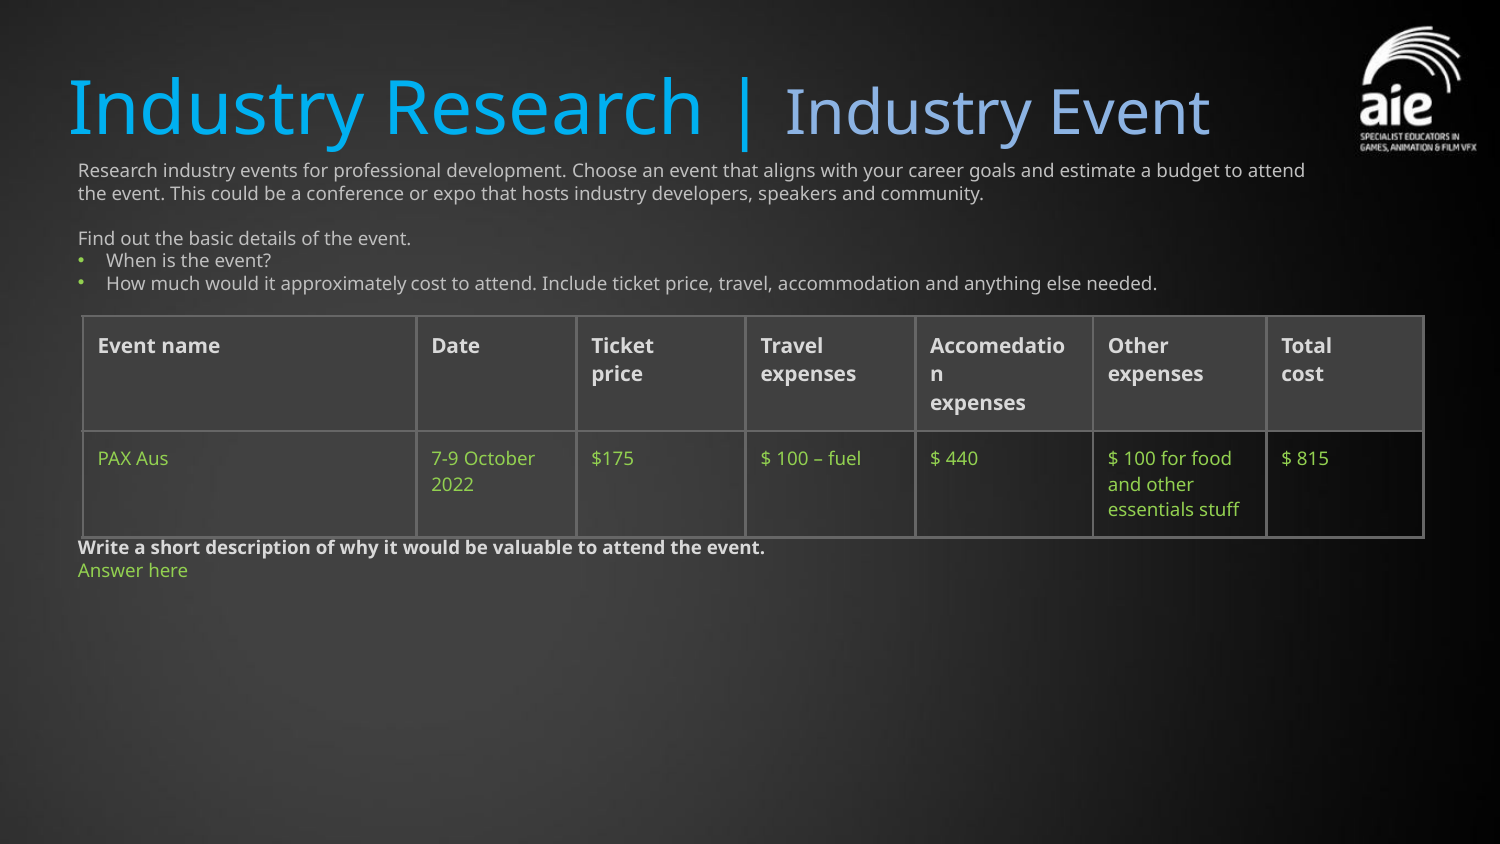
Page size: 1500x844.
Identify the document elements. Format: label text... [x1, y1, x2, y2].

table_header Ticket price [578, 317, 744, 430]
table_header Travel expenses [747, 317, 914, 430]
title Industry Research | Industry Event [53, 33, 1426, 175]
picture [0, 0, 1500, 844]
table_header Event name [84, 317, 415, 430]
table_cell $ 100 for food and other essentials stuff [1094, 432, 1265, 528]
table_cell $ 100 – fuel [747, 432, 914, 528]
table_header Other expenses [1094, 317, 1265, 430]
table_header Date [418, 317, 575, 430]
table_cell $ 815 [1268, 432, 1422, 536]
table_cell PAX Aus [84, 432, 415, 528]
text_box Write a short description of why it would be valuable to attend the event. Answer here [62, 528, 1312, 720]
list Research industry events for professional development. Choose an event that aligns with your career goals and estimate a budget to attend the event. This could be a conference or expo that hosts industry developers, speakers and community. Find out the basic details of the event. When is the event? How much would it approximately cost to attend. Include ticket price, travel, accommodation and anything else needed. [62, 175, 1398, 220]
table_cell 7-9 October 2022 [418, 432, 575, 528]
table_header Accomedation expenses [917, 317, 1092, 430]
table_cell $ 440 [917, 432, 1092, 528]
table_cell $175 [578, 432, 744, 528]
table_header Total cost [1268, 317, 1422, 430]
